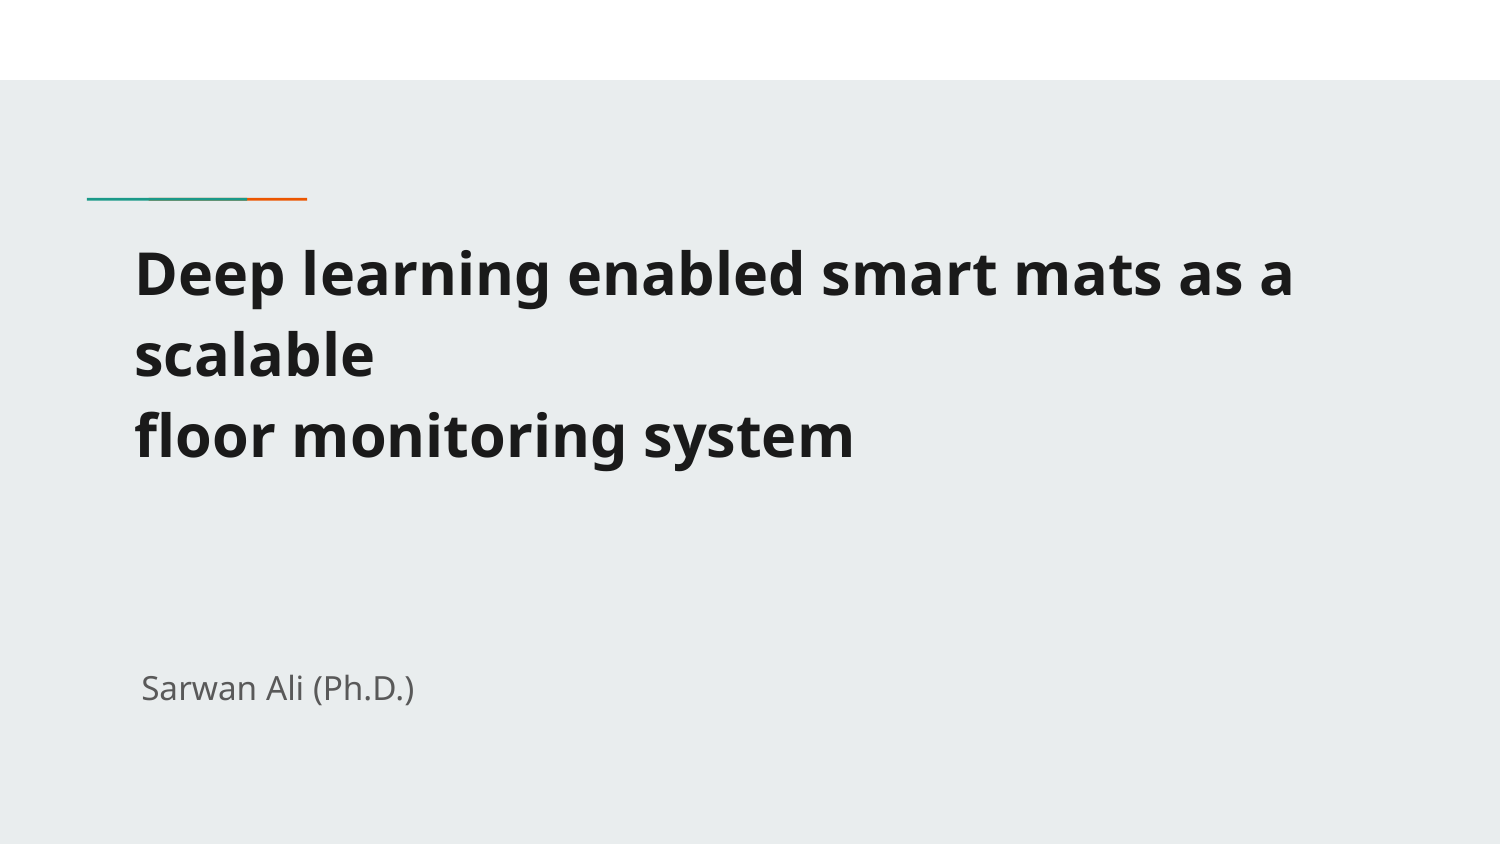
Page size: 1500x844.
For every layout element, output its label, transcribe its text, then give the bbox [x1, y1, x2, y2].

subtitle Sarwan Ali (Ph.D.) [126, 650, 1388, 740]
title Deep learning enabled smart mats as a scalable floor monitoring system [119, 216, 1381, 490]
